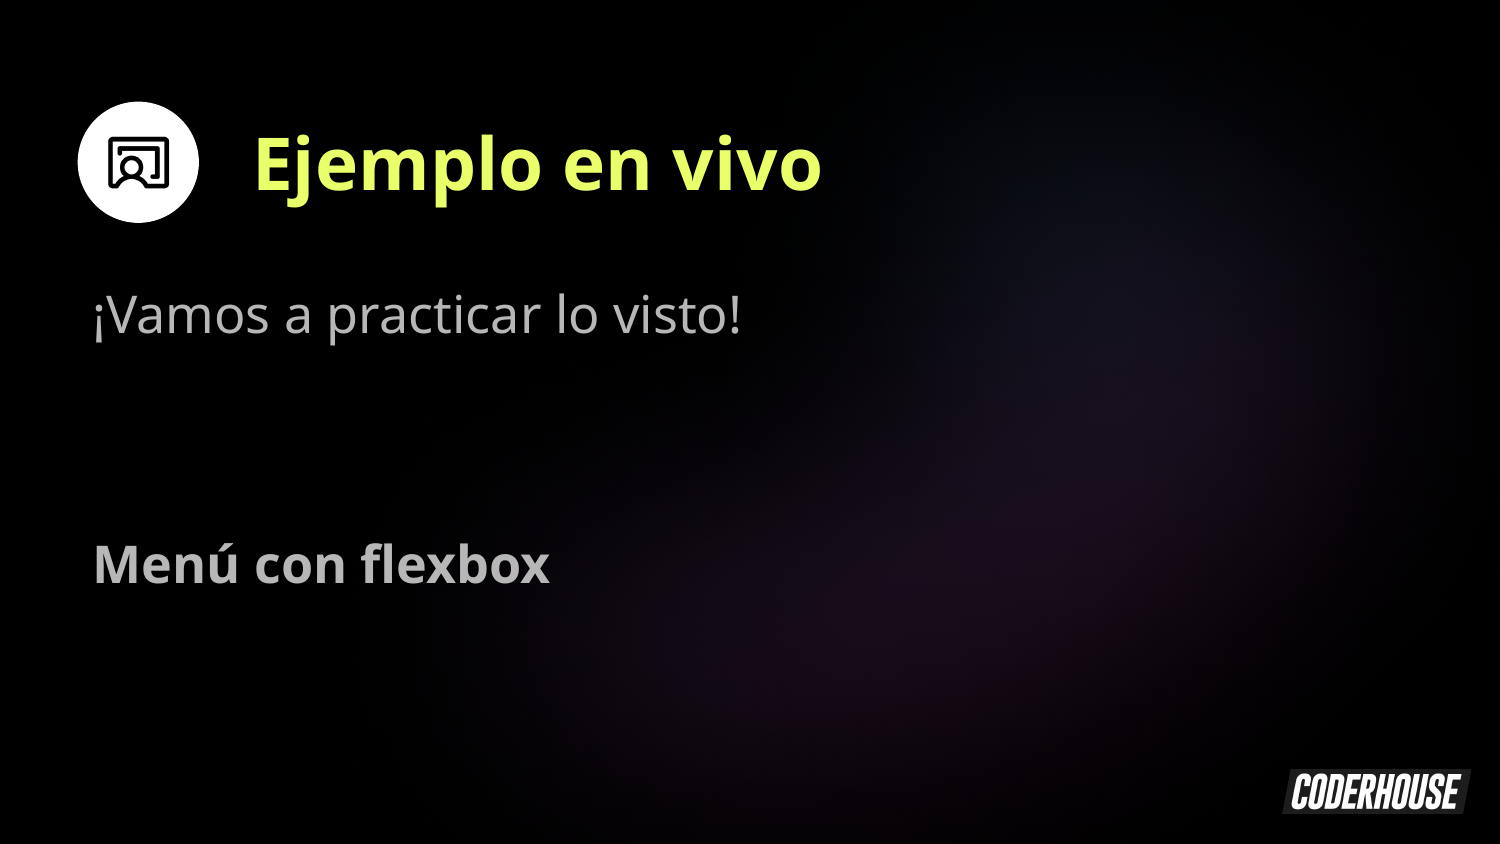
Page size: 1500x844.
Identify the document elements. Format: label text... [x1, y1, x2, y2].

text_box ¡Vamos a practicar lo visto! Menú con flexbox [77, 266, 1254, 672]
text_box Ejemplo en vivo [237, 112, 1414, 222]
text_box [77, 101, 200, 224]
picture [0, 0, 1500, 844]
